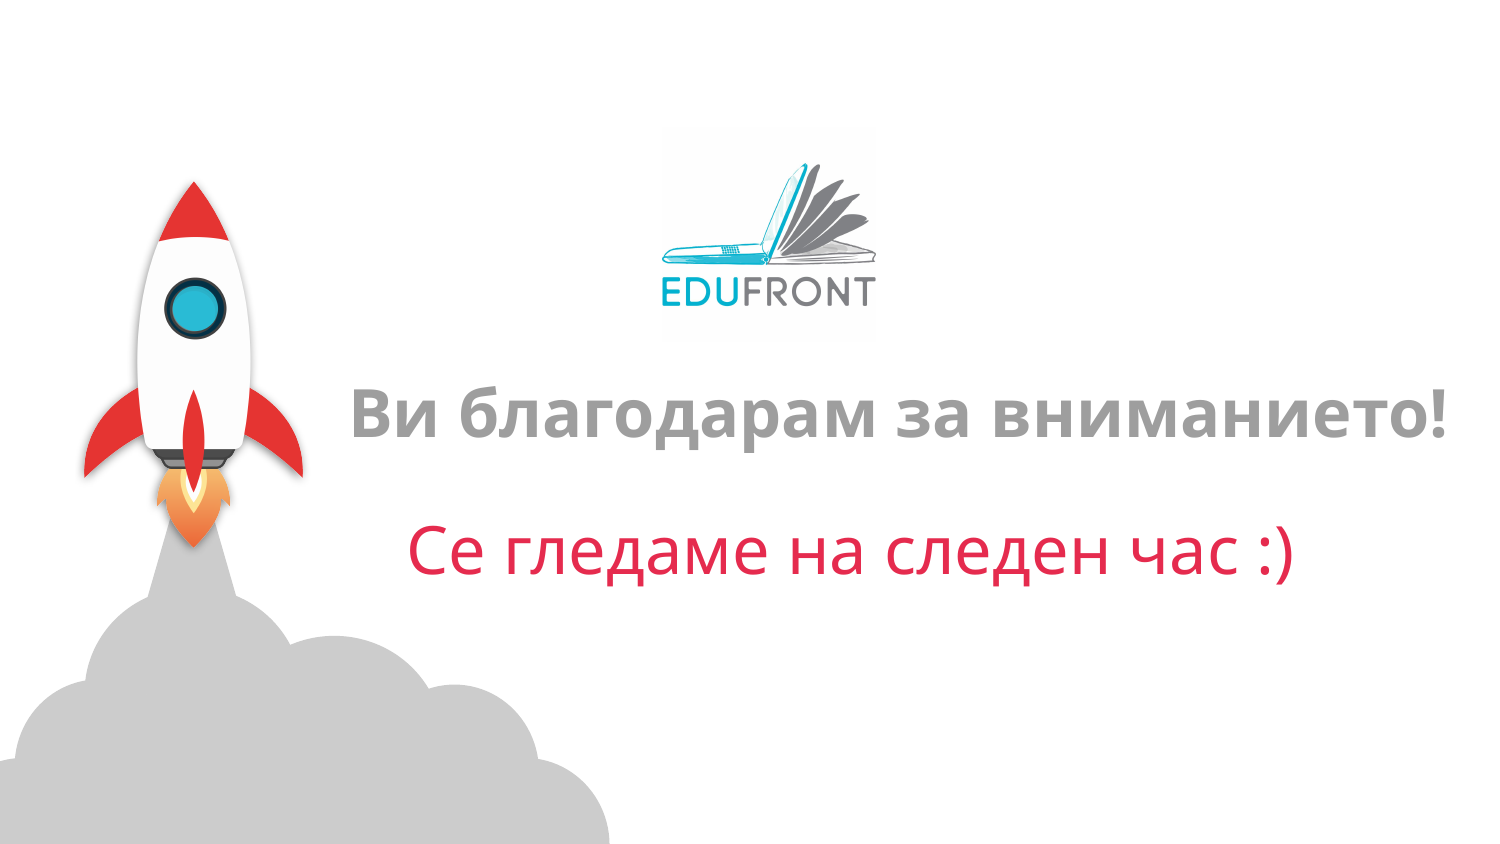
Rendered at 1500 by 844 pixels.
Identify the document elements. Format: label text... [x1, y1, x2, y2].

picture [84, 181, 303, 548]
title Ви благодарам за вниманието! [271, 328, 1500, 467]
picture [661, 127, 876, 342]
list Се гледаме на следен час :) [316, 480, 1385, 695]
